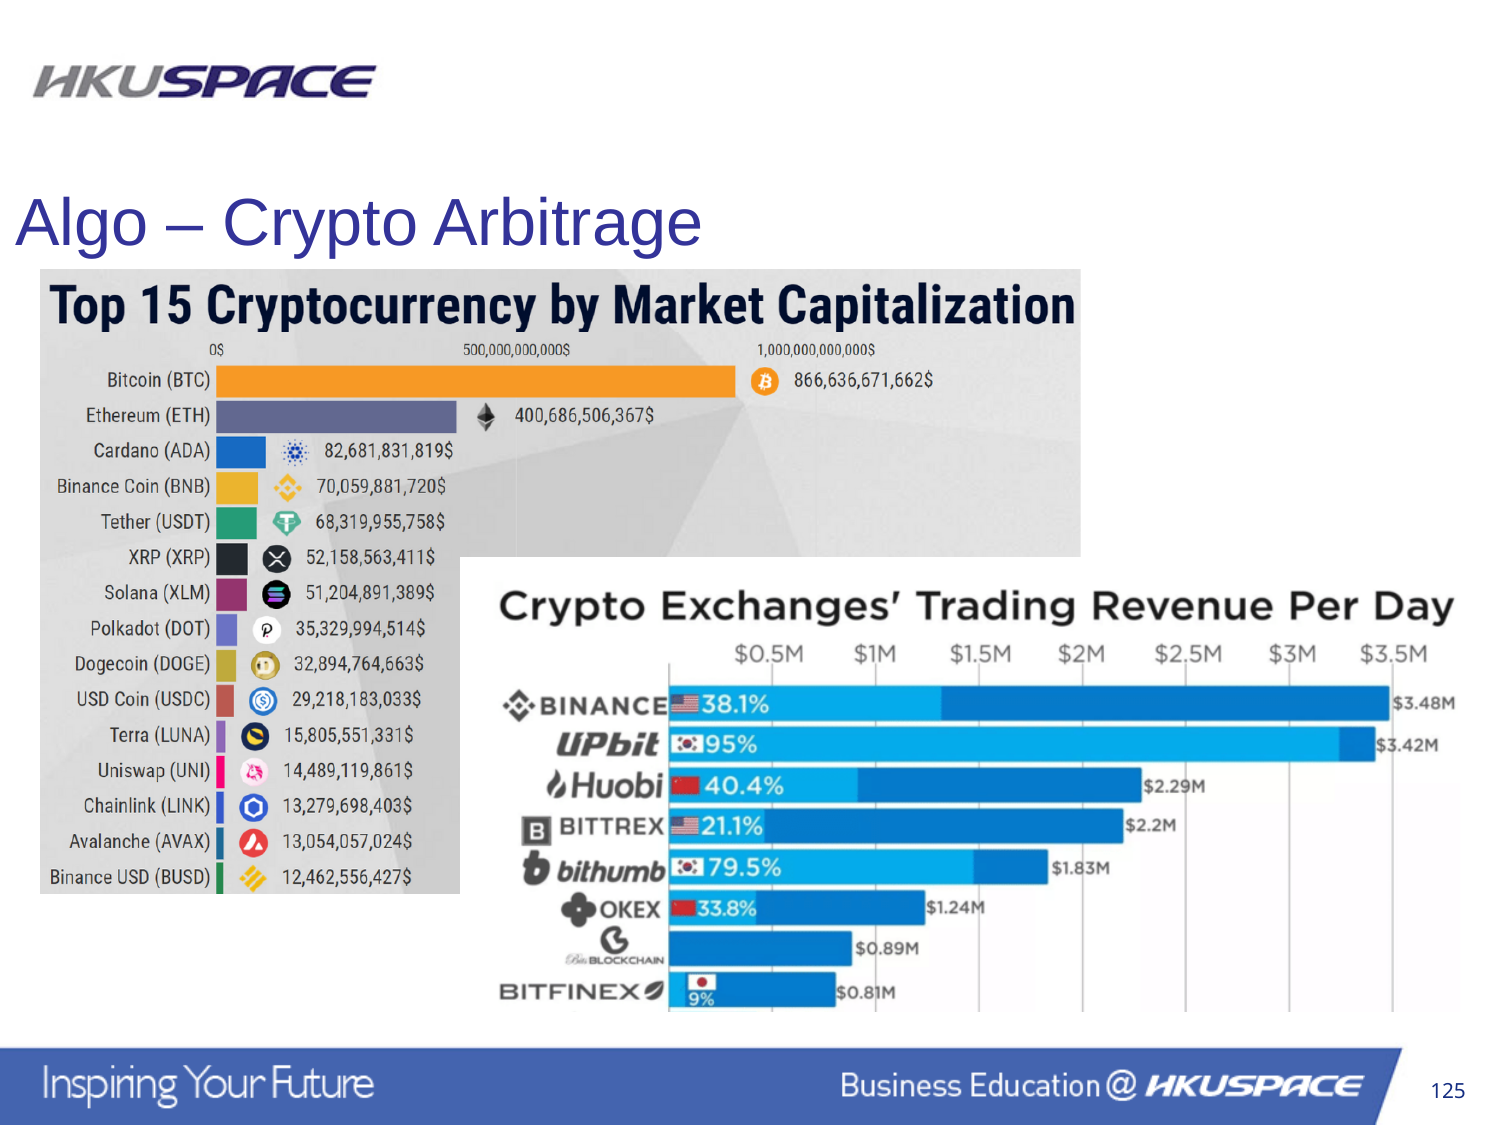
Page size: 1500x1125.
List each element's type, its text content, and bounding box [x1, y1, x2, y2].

slide_number 125 [1415, 1070, 1499, 1125]
picture [0, 0, 1500, 1125]
title Algo – Crypto Arbitrage [0, 101, 1325, 266]
